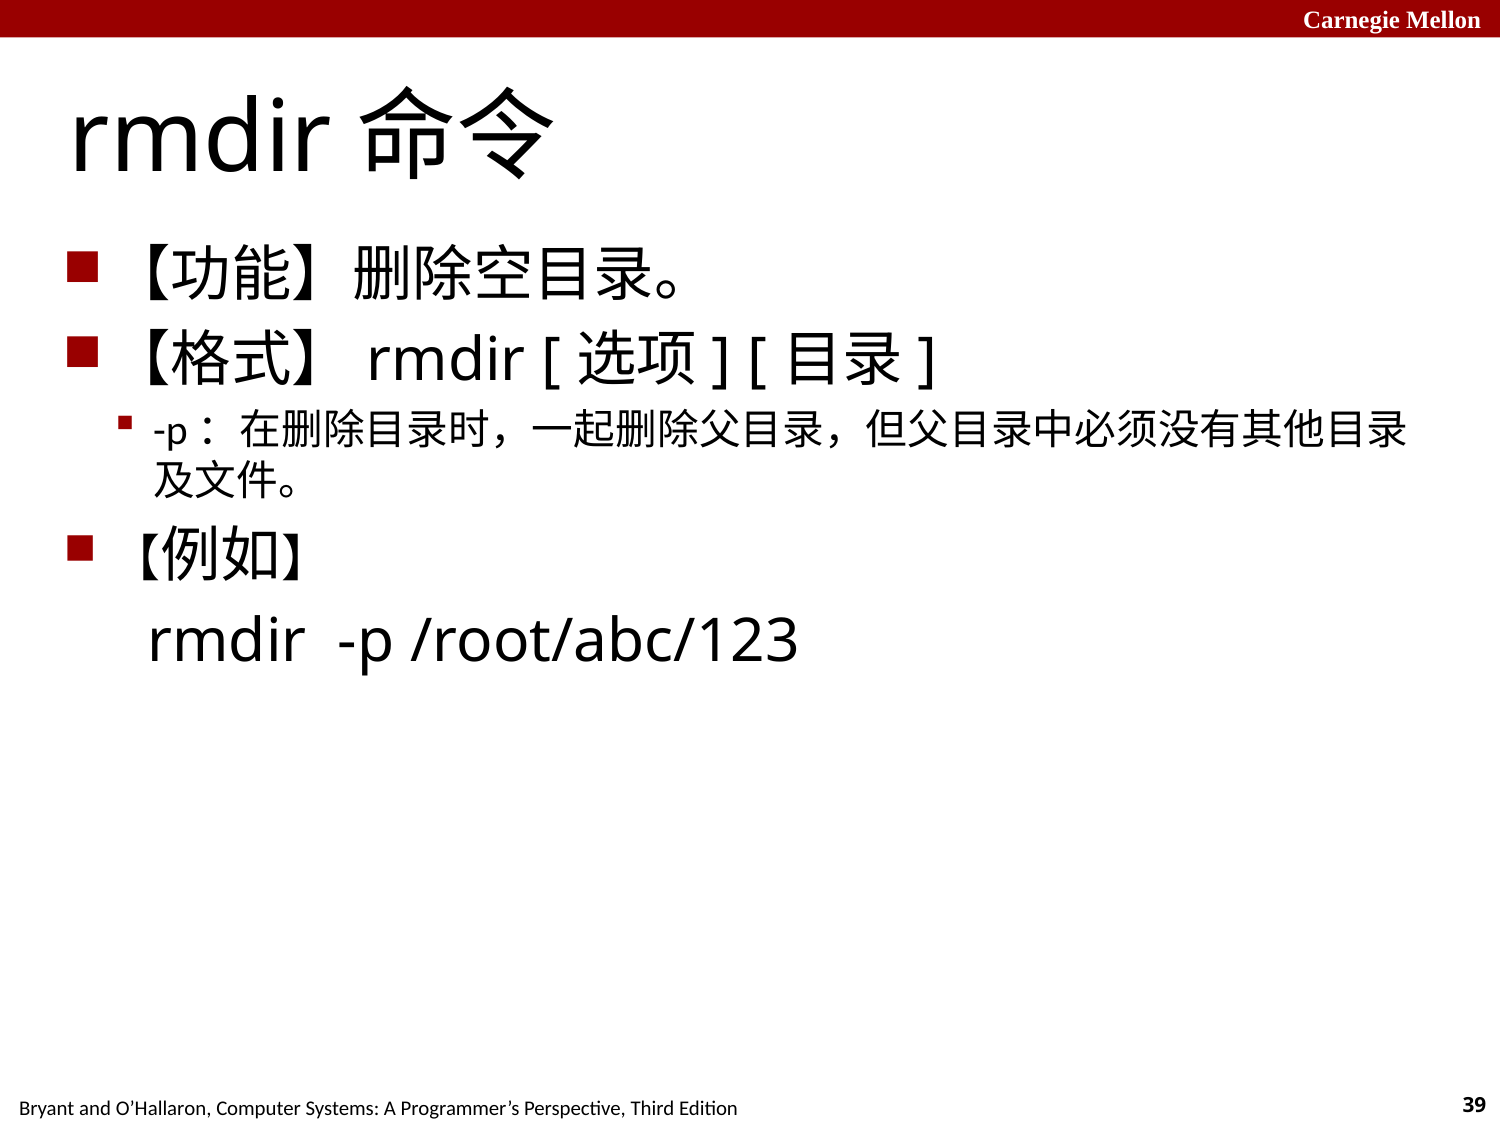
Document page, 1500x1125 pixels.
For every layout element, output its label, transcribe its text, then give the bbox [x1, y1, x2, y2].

title rmdir命令 [62, 41, 1438, 222]
list 【功能】删除空目录。 【格式】rmdir [选项] [目录] -p：在删除目录时，一起删除父目录，但父目录中必须没有其他目录及文件。 【例如】 rmdir -p /root/abc/123 [62, 228, 1438, 1122]
